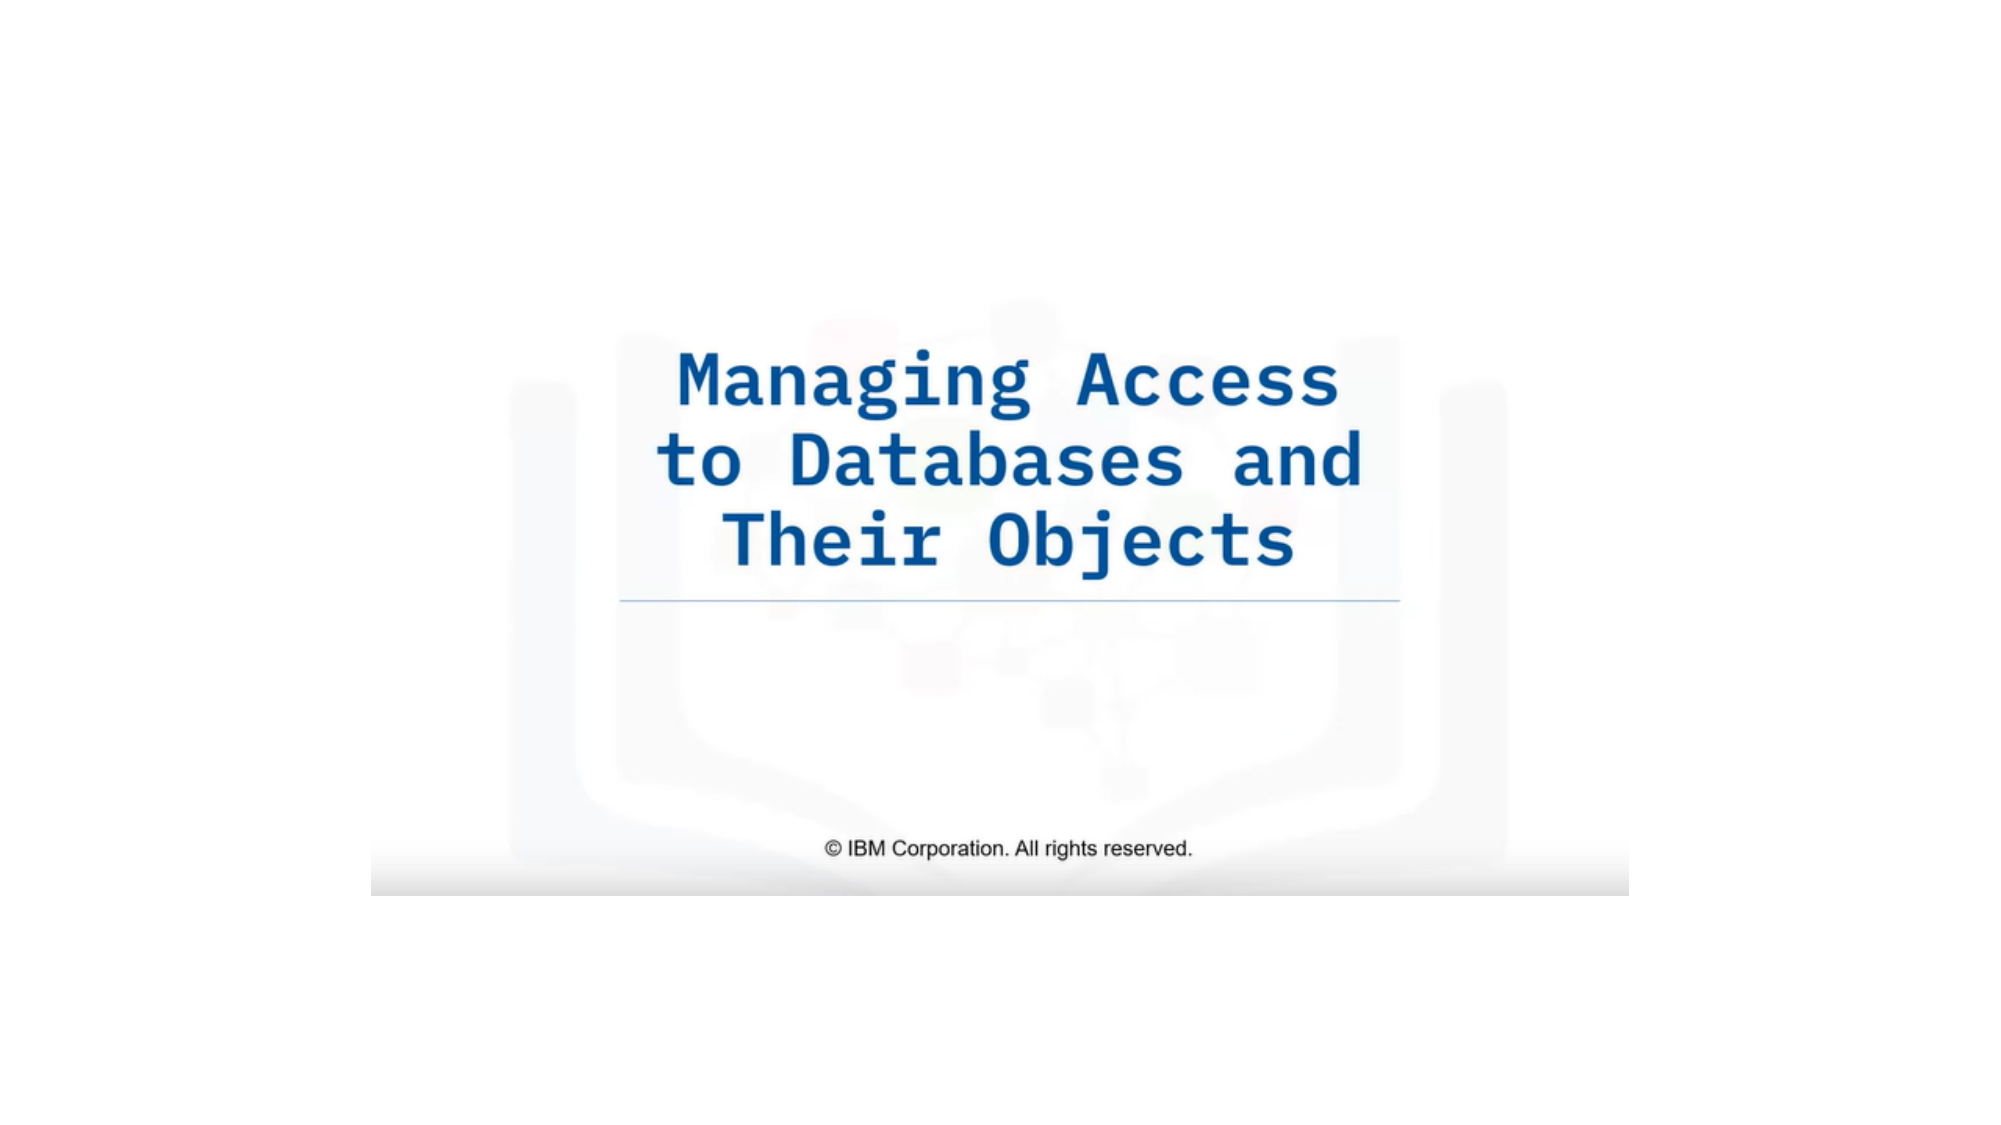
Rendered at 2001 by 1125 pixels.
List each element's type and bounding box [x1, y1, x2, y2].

picture [371, 228, 1629, 897]
